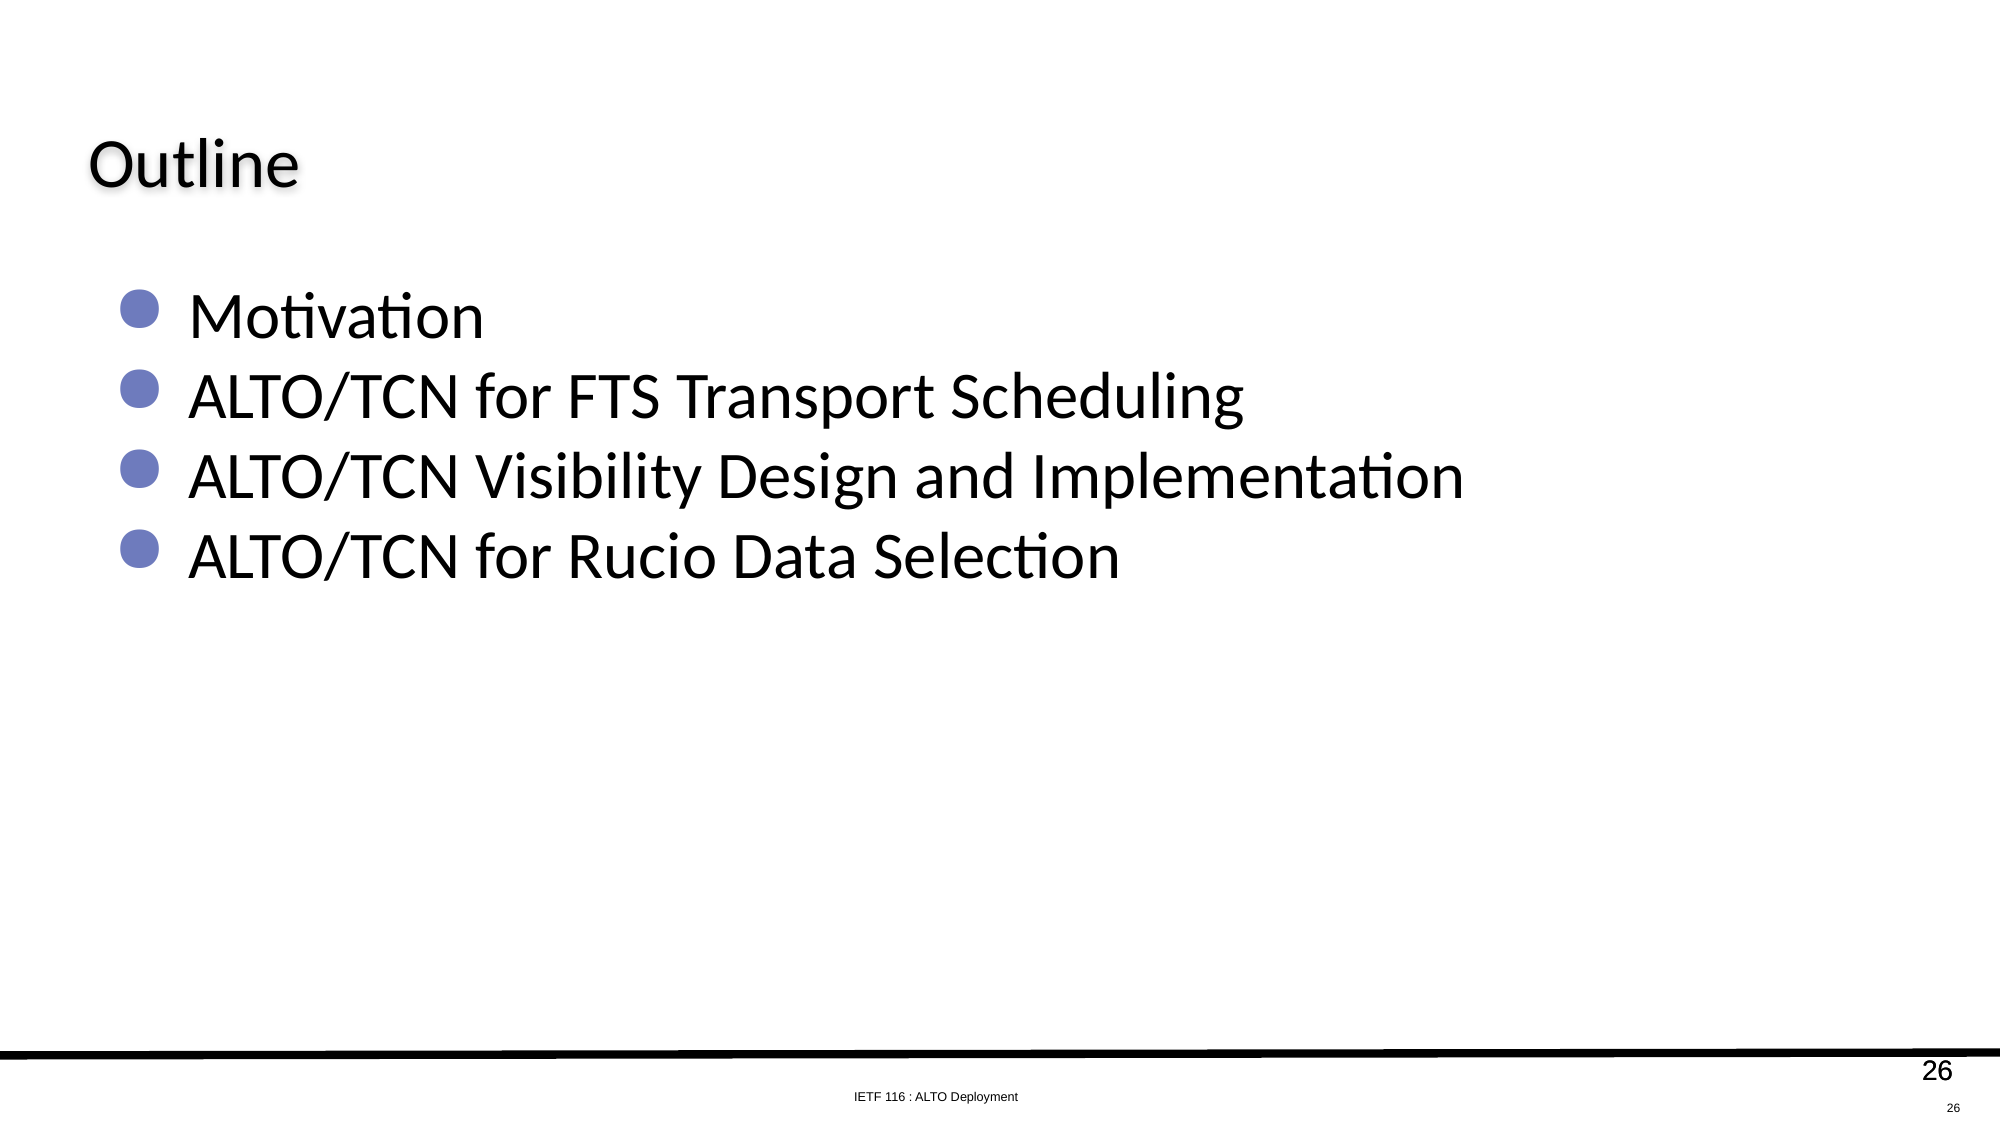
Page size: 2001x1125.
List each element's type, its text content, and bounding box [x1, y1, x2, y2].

title Outline [67, 97, 1933, 223]
slide_number 26 [1853, 1019, 1974, 1106]
list Motivation ALTO/TCN for FTS Transport Scheduling ALTO/TCN Visibility Design and Implementation ALTO/TCN for Rucio Data Selection [68, 252, 1826, 890]
